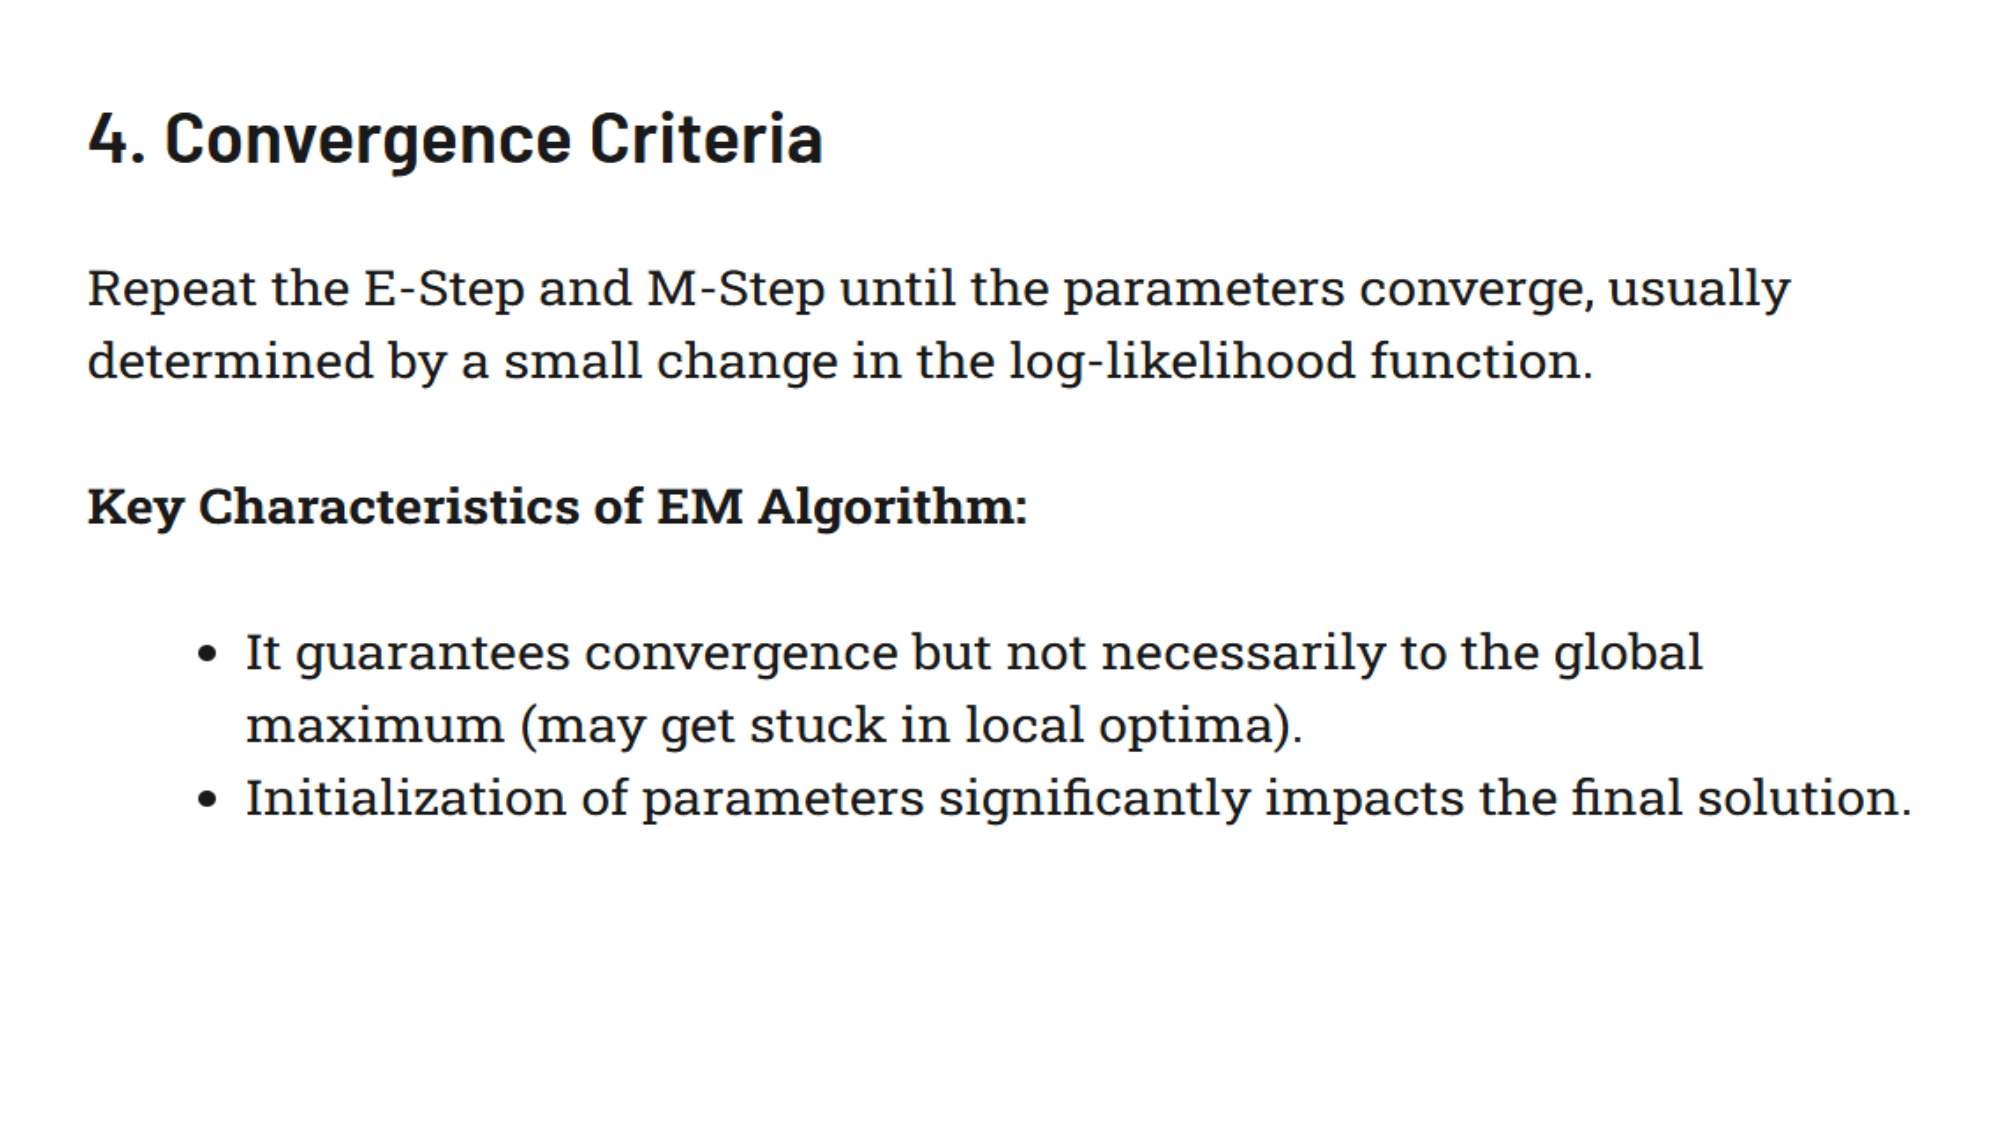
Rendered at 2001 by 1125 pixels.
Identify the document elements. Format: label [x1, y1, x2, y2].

picture [78, 49, 1922, 857]
